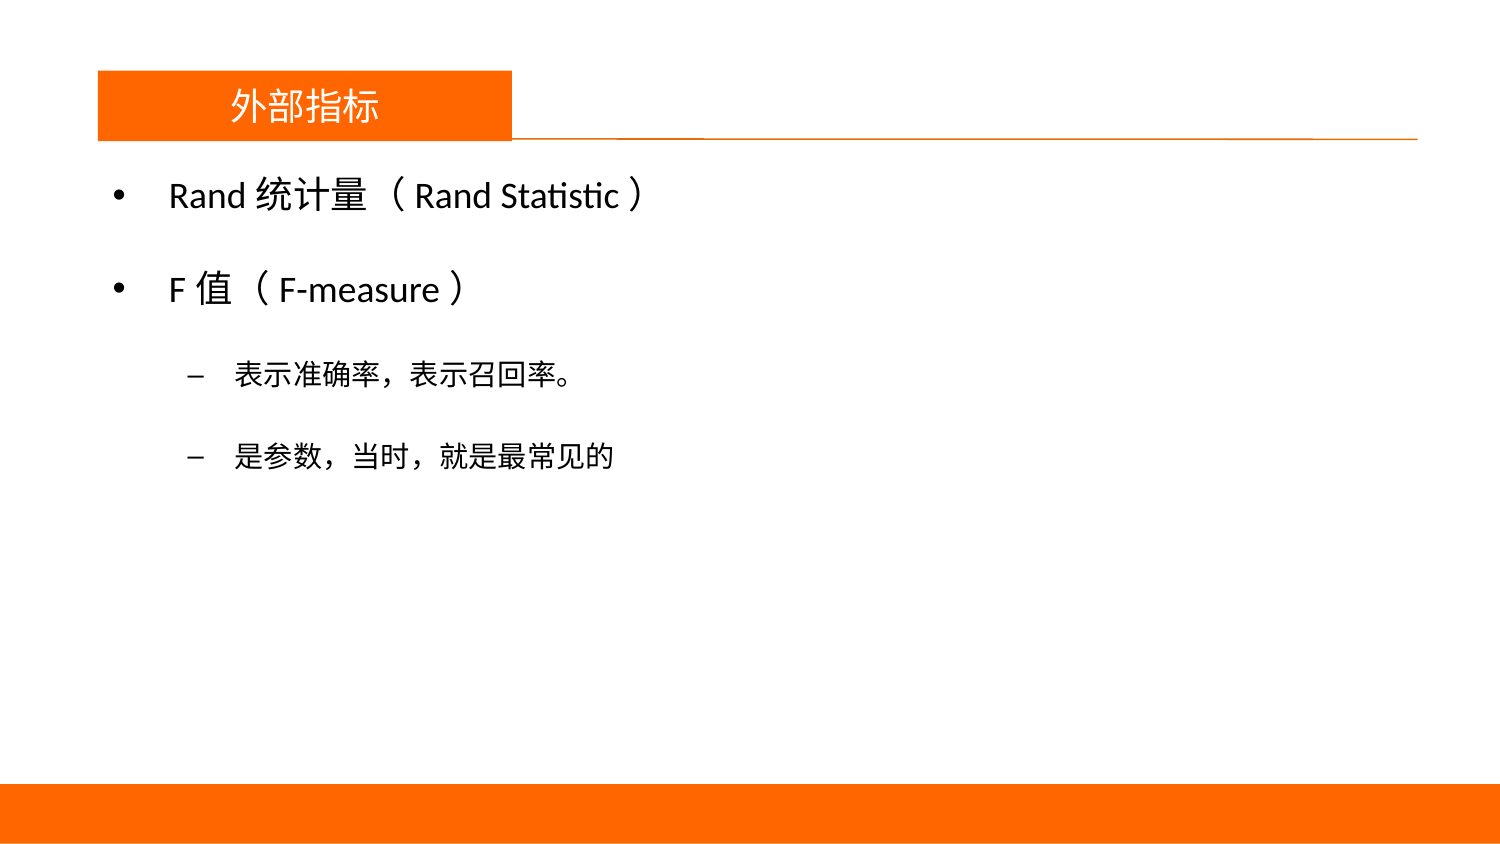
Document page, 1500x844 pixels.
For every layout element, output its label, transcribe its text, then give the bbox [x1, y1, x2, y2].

text_box 外部指标 [96, 68, 514, 143]
text_box [99, 70, 130, 147]
text_box [0, 782, 1500, 844]
text_box [123, 140, 130, 146]
